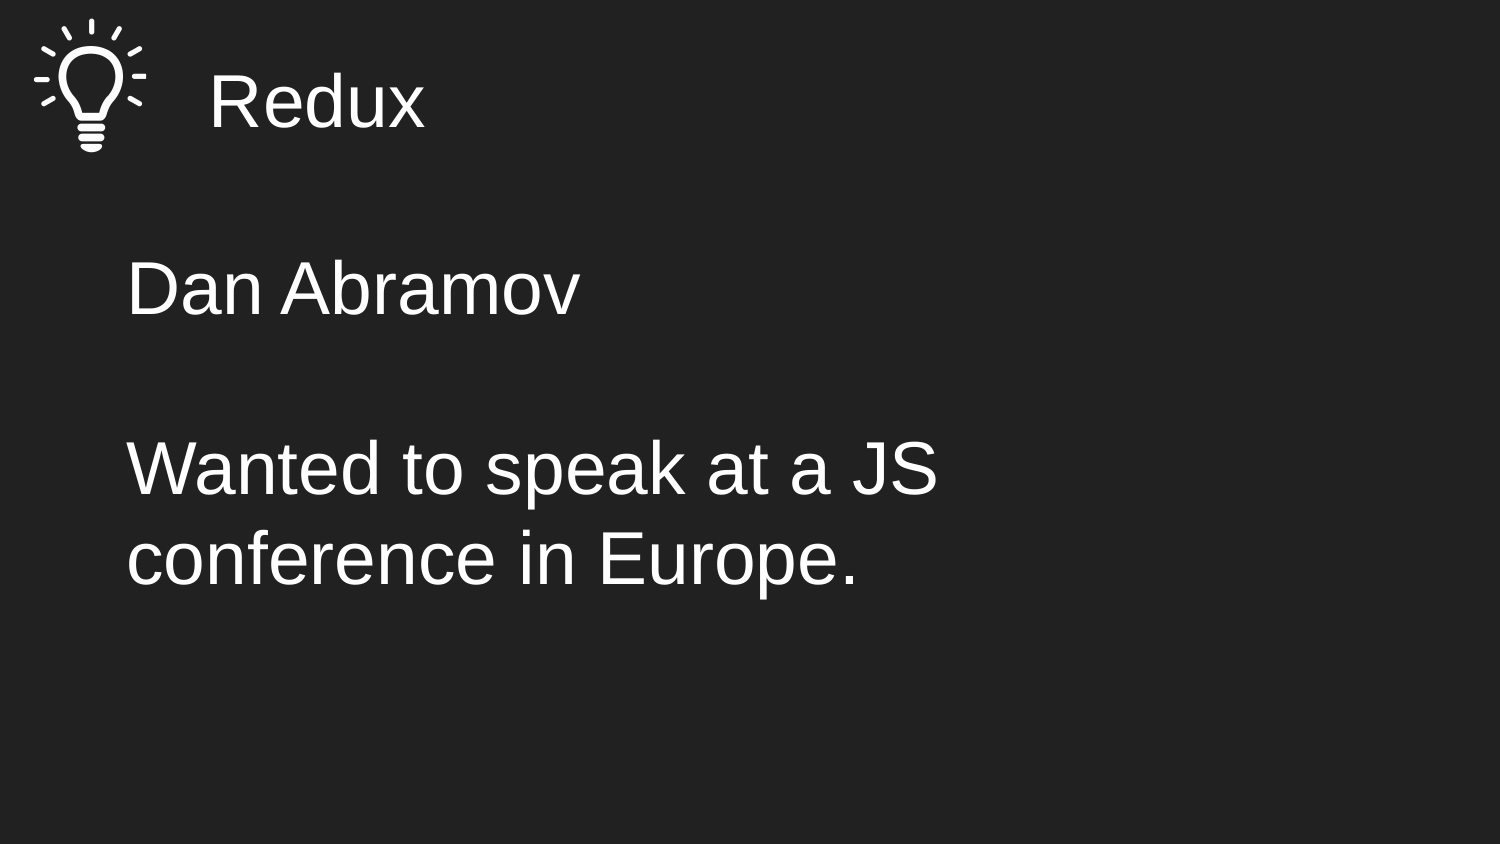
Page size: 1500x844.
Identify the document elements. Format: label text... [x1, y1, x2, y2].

picture [33, 16, 147, 156]
title Redux [193, 37, 1366, 202]
title Dan Abramov Wanted to speak at a JS conference in Europe. [111, 224, 1324, 749]
